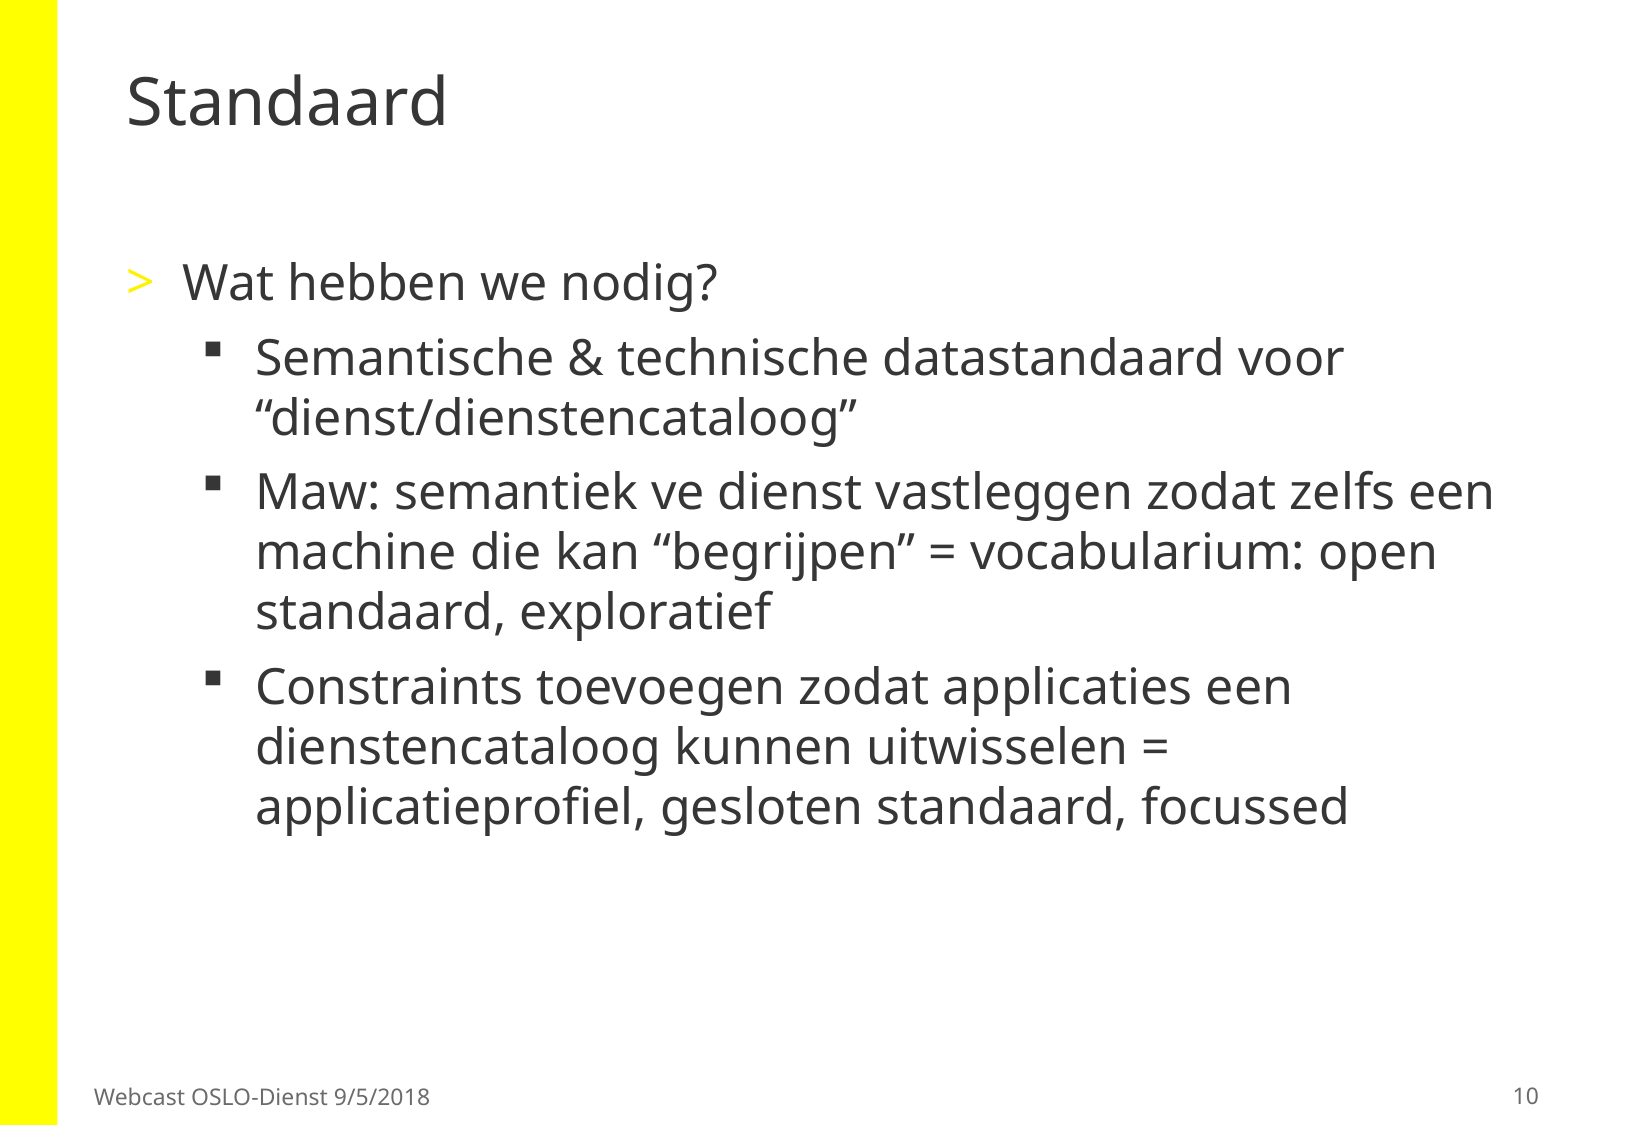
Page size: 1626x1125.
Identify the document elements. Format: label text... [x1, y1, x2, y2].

footer Webcast OSLO-Dienst 9/5/2018 [78, 1083, 1077, 1113]
list Wat hebben we nodig? Semantische & technische datastandaard voor “dienst/dienstencataloog” Maw: semantiek ve dienst vastleggen zodat zelfs een machine die kan “begrijpen” = vocabularium: open standaard, exploratief Constraints toevoegen zodat applicaties een dienstencataloog kunnen uitwisselen = applicatieprofiel, gesloten standaard, focussed [111, 243, 1514, 1063]
title Standaard [111, 59, 1514, 222]
slide_number 10 [1424, 1075, 1548, 1120]
